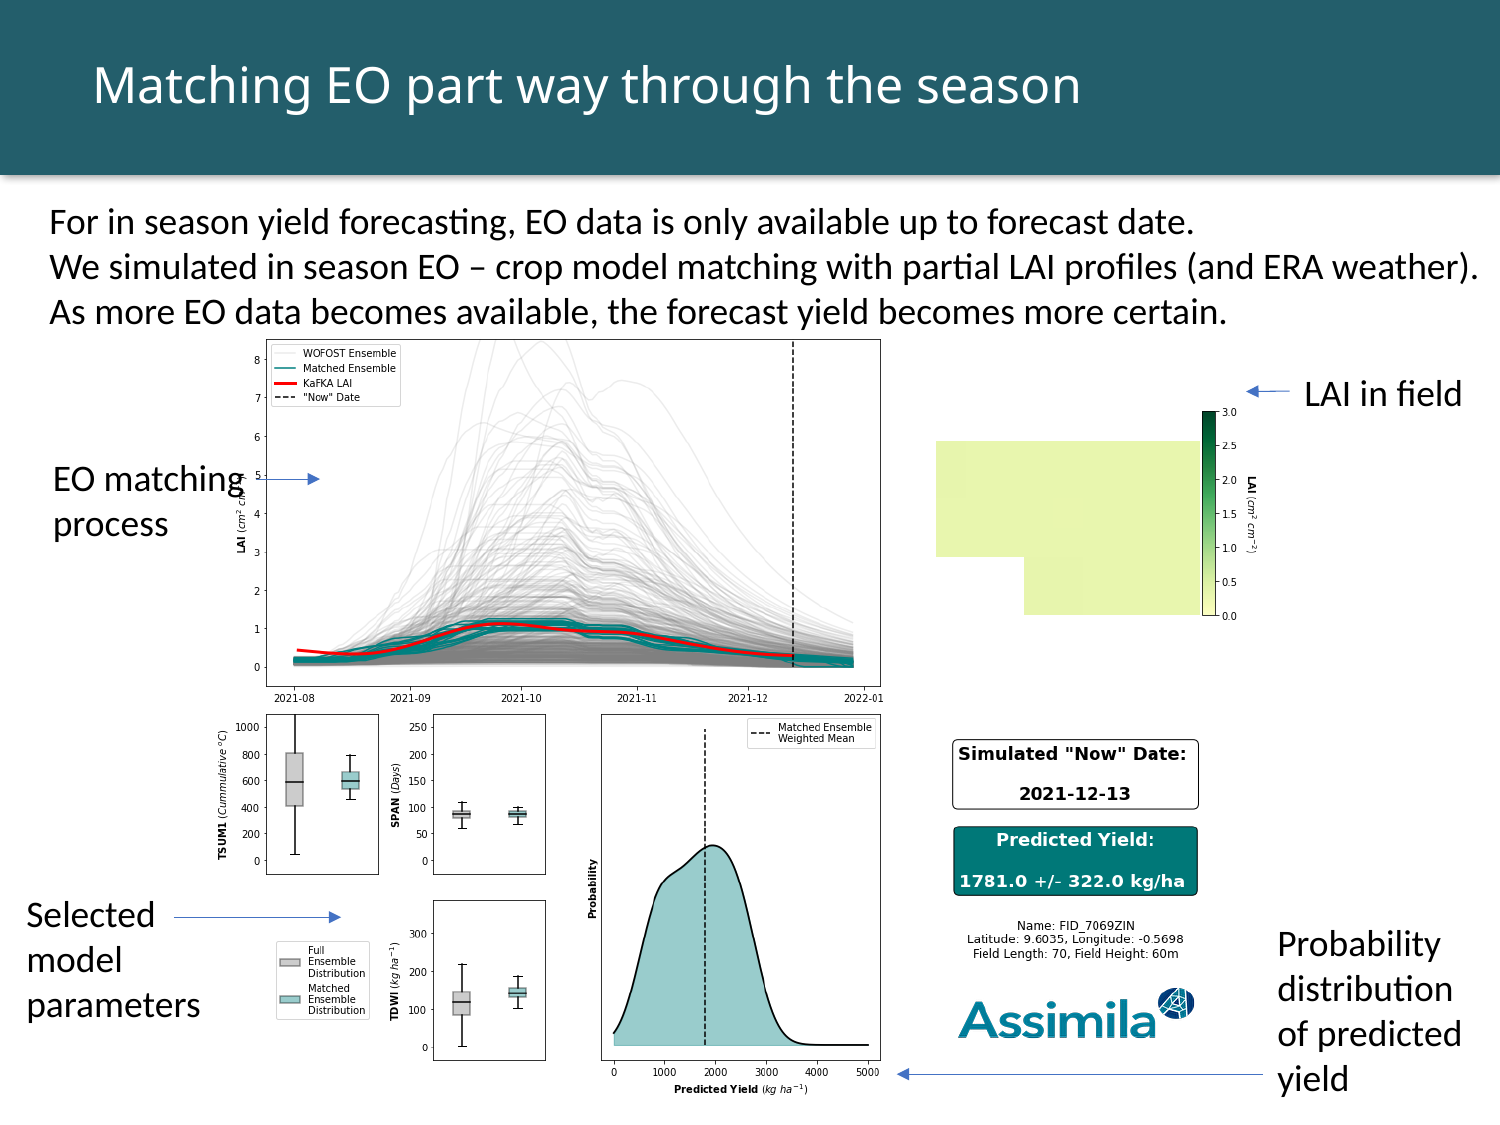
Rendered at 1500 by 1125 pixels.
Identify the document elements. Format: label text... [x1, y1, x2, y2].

text_box Probability distribution of predicted yield [1262, 911, 1500, 1107]
text_box Selected model parameters [11, 882, 210, 1032]
text_box [0, 0, 1500, 176]
text_box EO matching process [38, 446, 210, 552]
text_box LAI in field [1289, 361, 1486, 421]
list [210, 333, 1263, 1103]
text_box For in season yield forecasting, EO data is only available up to forecast date. We simulated in season EO – crop model matching with partial LAI profiles (and ERA weather). As more EO data becomes available, the forecast yield becomes more certain. [34, 189, 1500, 340]
text_box Matching EO part way through the season [77, 16, 1428, 159]
